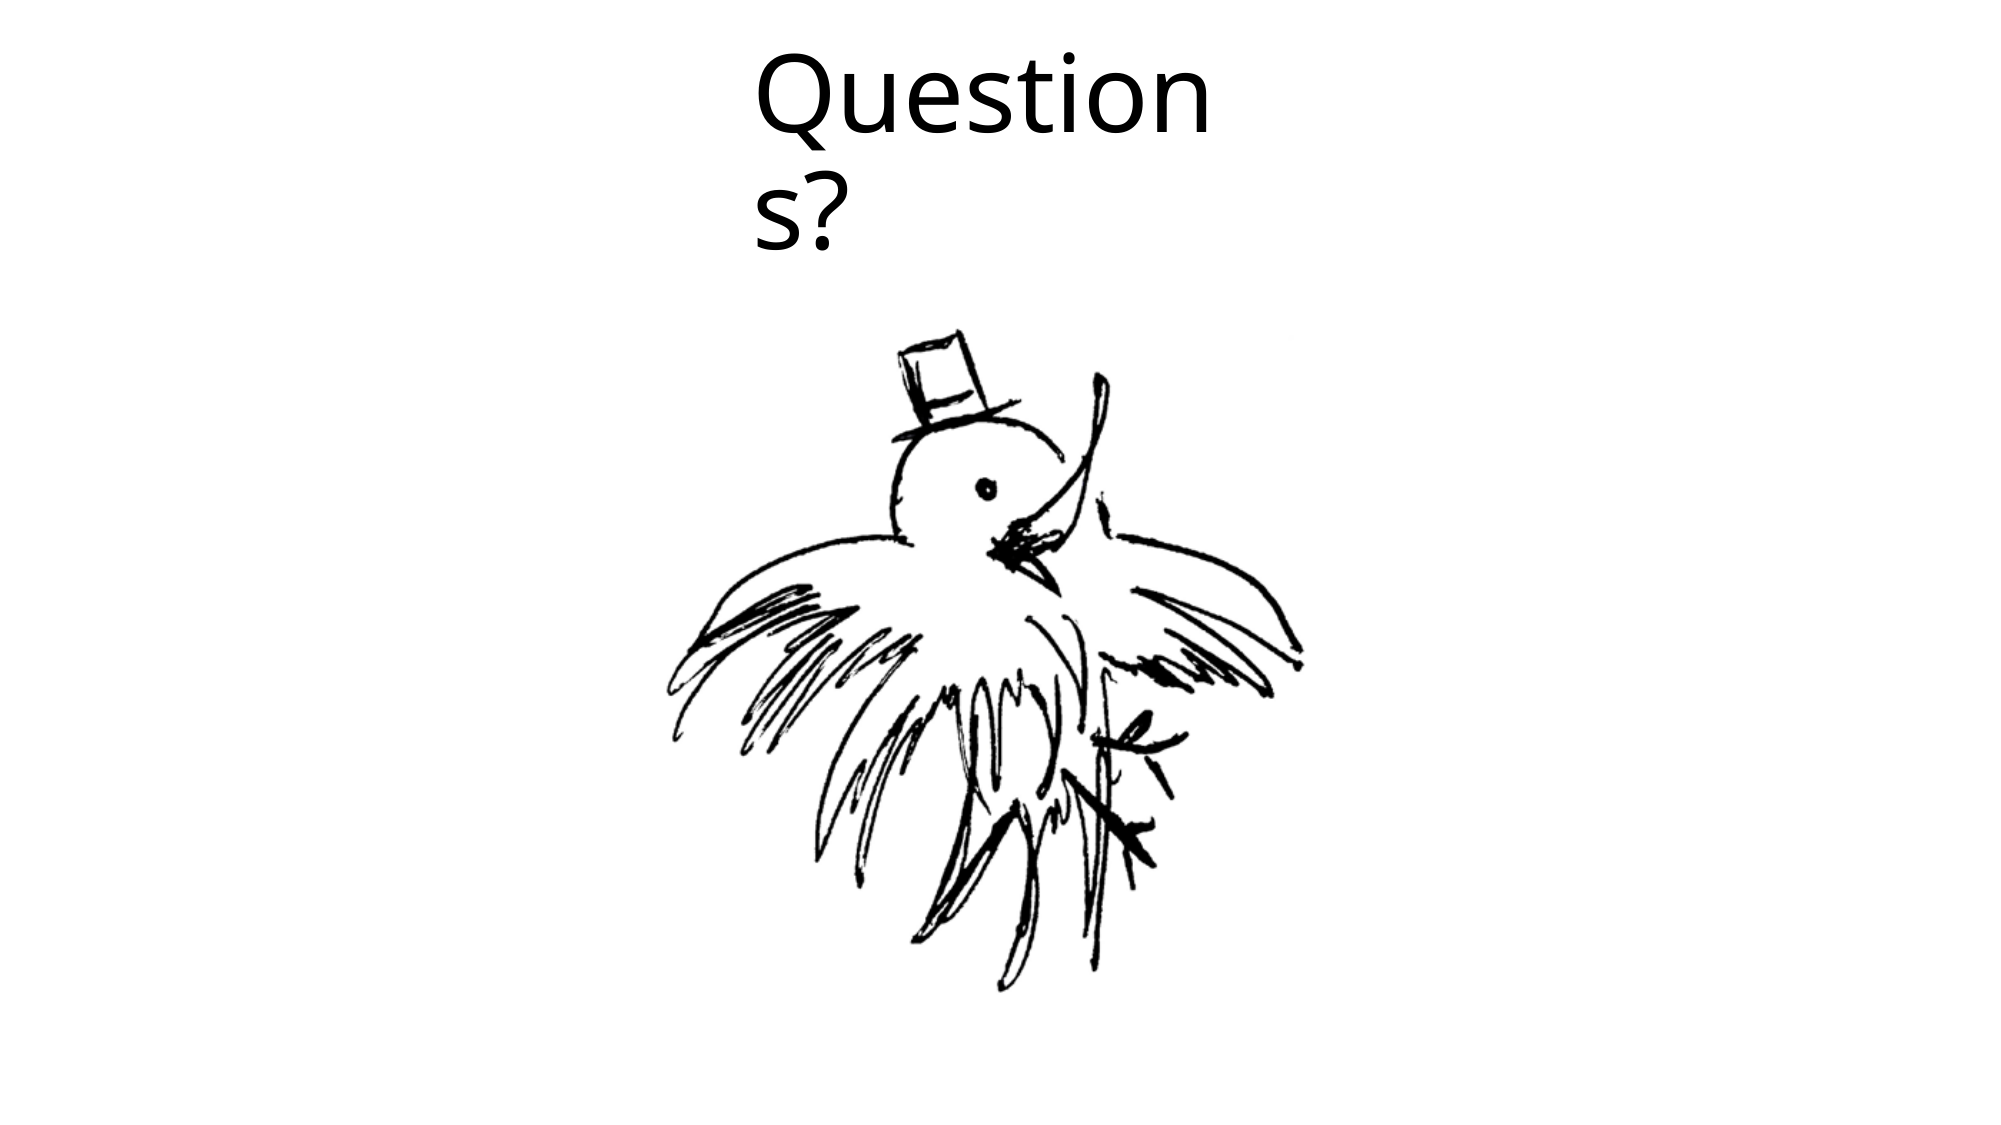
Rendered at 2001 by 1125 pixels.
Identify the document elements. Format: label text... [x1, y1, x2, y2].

title Questions? [737, 30, 1263, 282]
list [614, 302, 1386, 1033]
